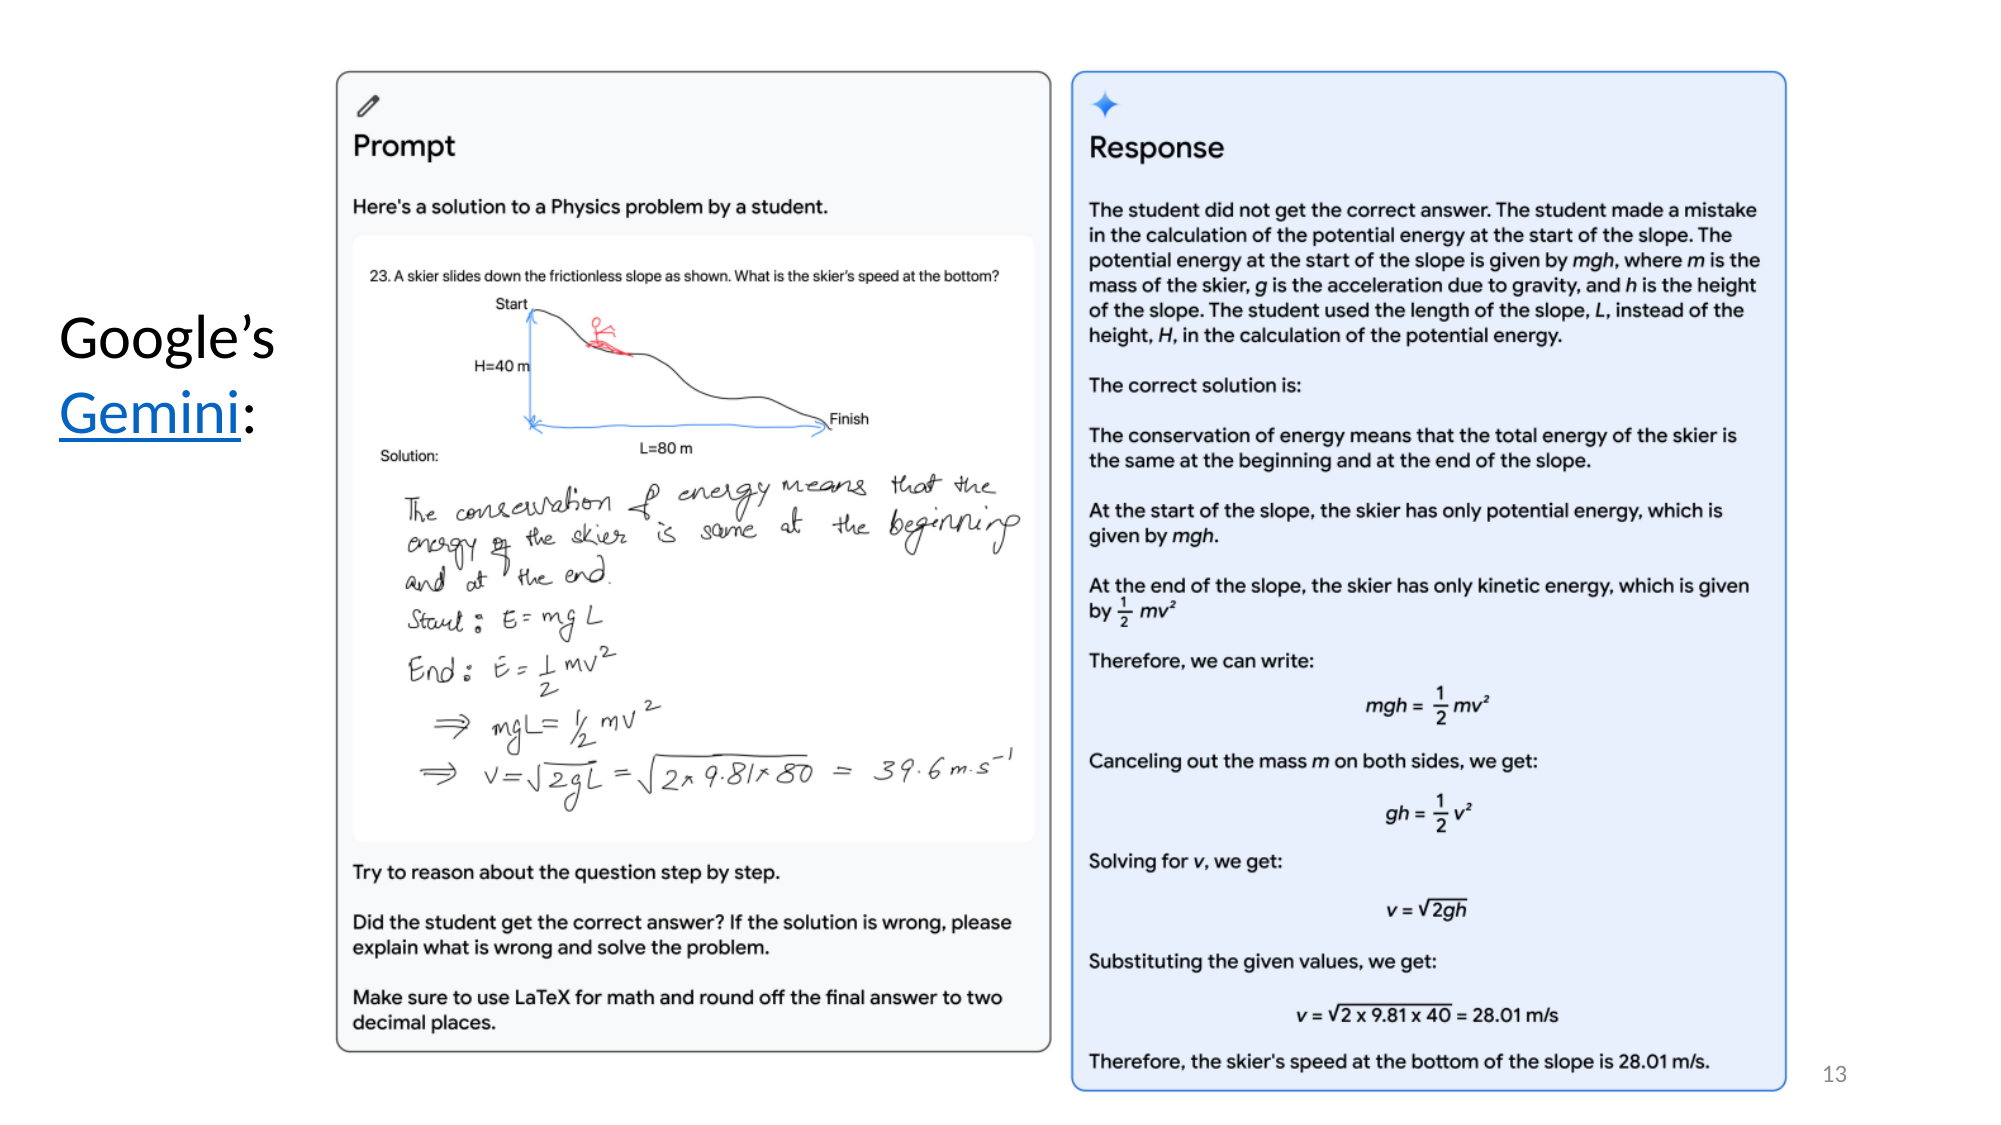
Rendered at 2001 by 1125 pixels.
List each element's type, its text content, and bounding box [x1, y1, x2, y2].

picture [330, 65, 1798, 1103]
text_box Google’s Gemini: [44, 289, 330, 454]
slide_number 13 [1798, 1042, 1863, 1103]
